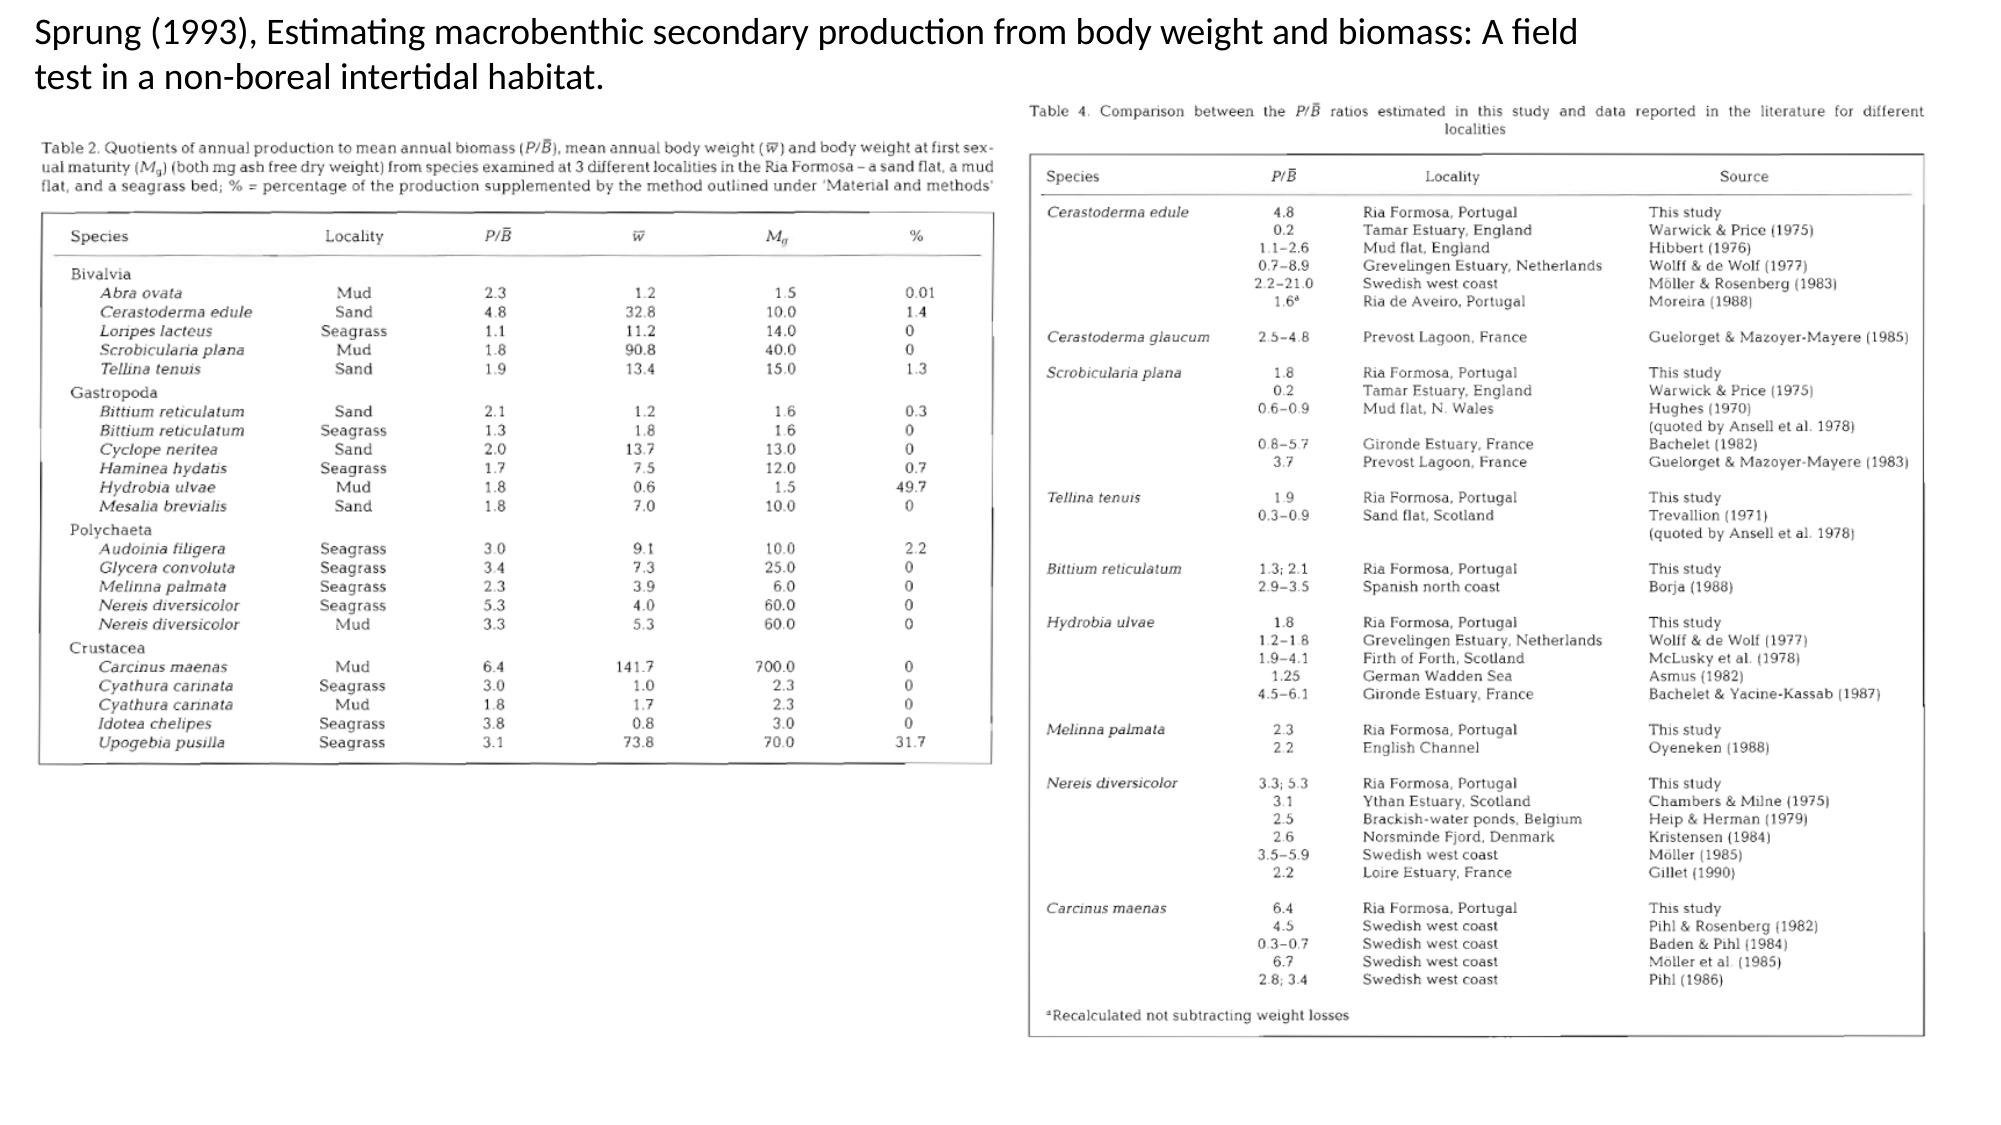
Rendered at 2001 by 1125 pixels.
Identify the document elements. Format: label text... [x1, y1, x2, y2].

picture [19, 76, 1954, 1049]
text_box Sprung (1993), Estimating macrobenthic secondary production from body weight and biomass: A field test in a non-boreal intertidal habitat. [19, 0, 1639, 105]
